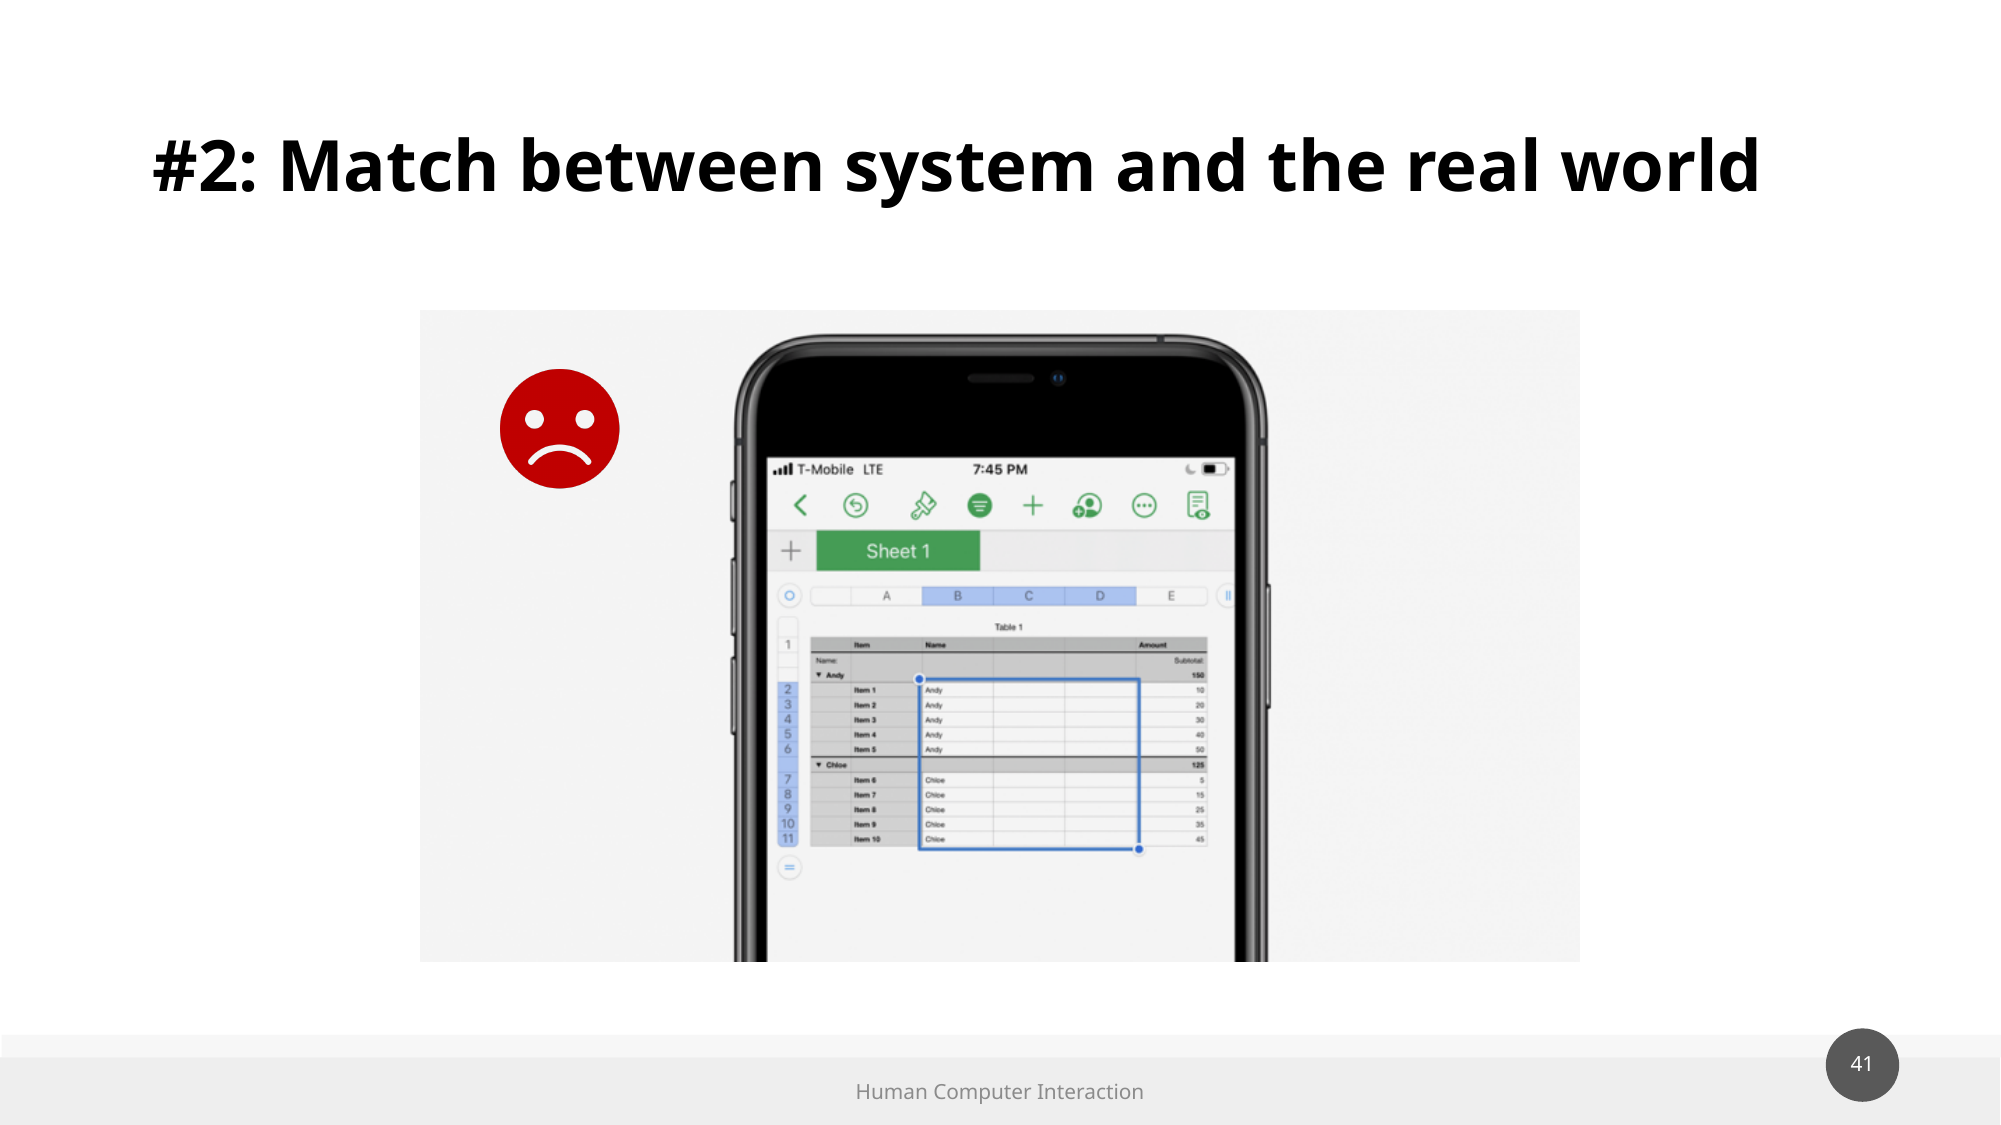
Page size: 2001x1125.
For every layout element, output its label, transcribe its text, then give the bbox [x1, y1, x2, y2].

footer Human Computer Interaction [662, 1062, 1338, 1123]
title #2: Match between system and the real world [137, 59, 1863, 278]
picture [420, 310, 1580, 962]
